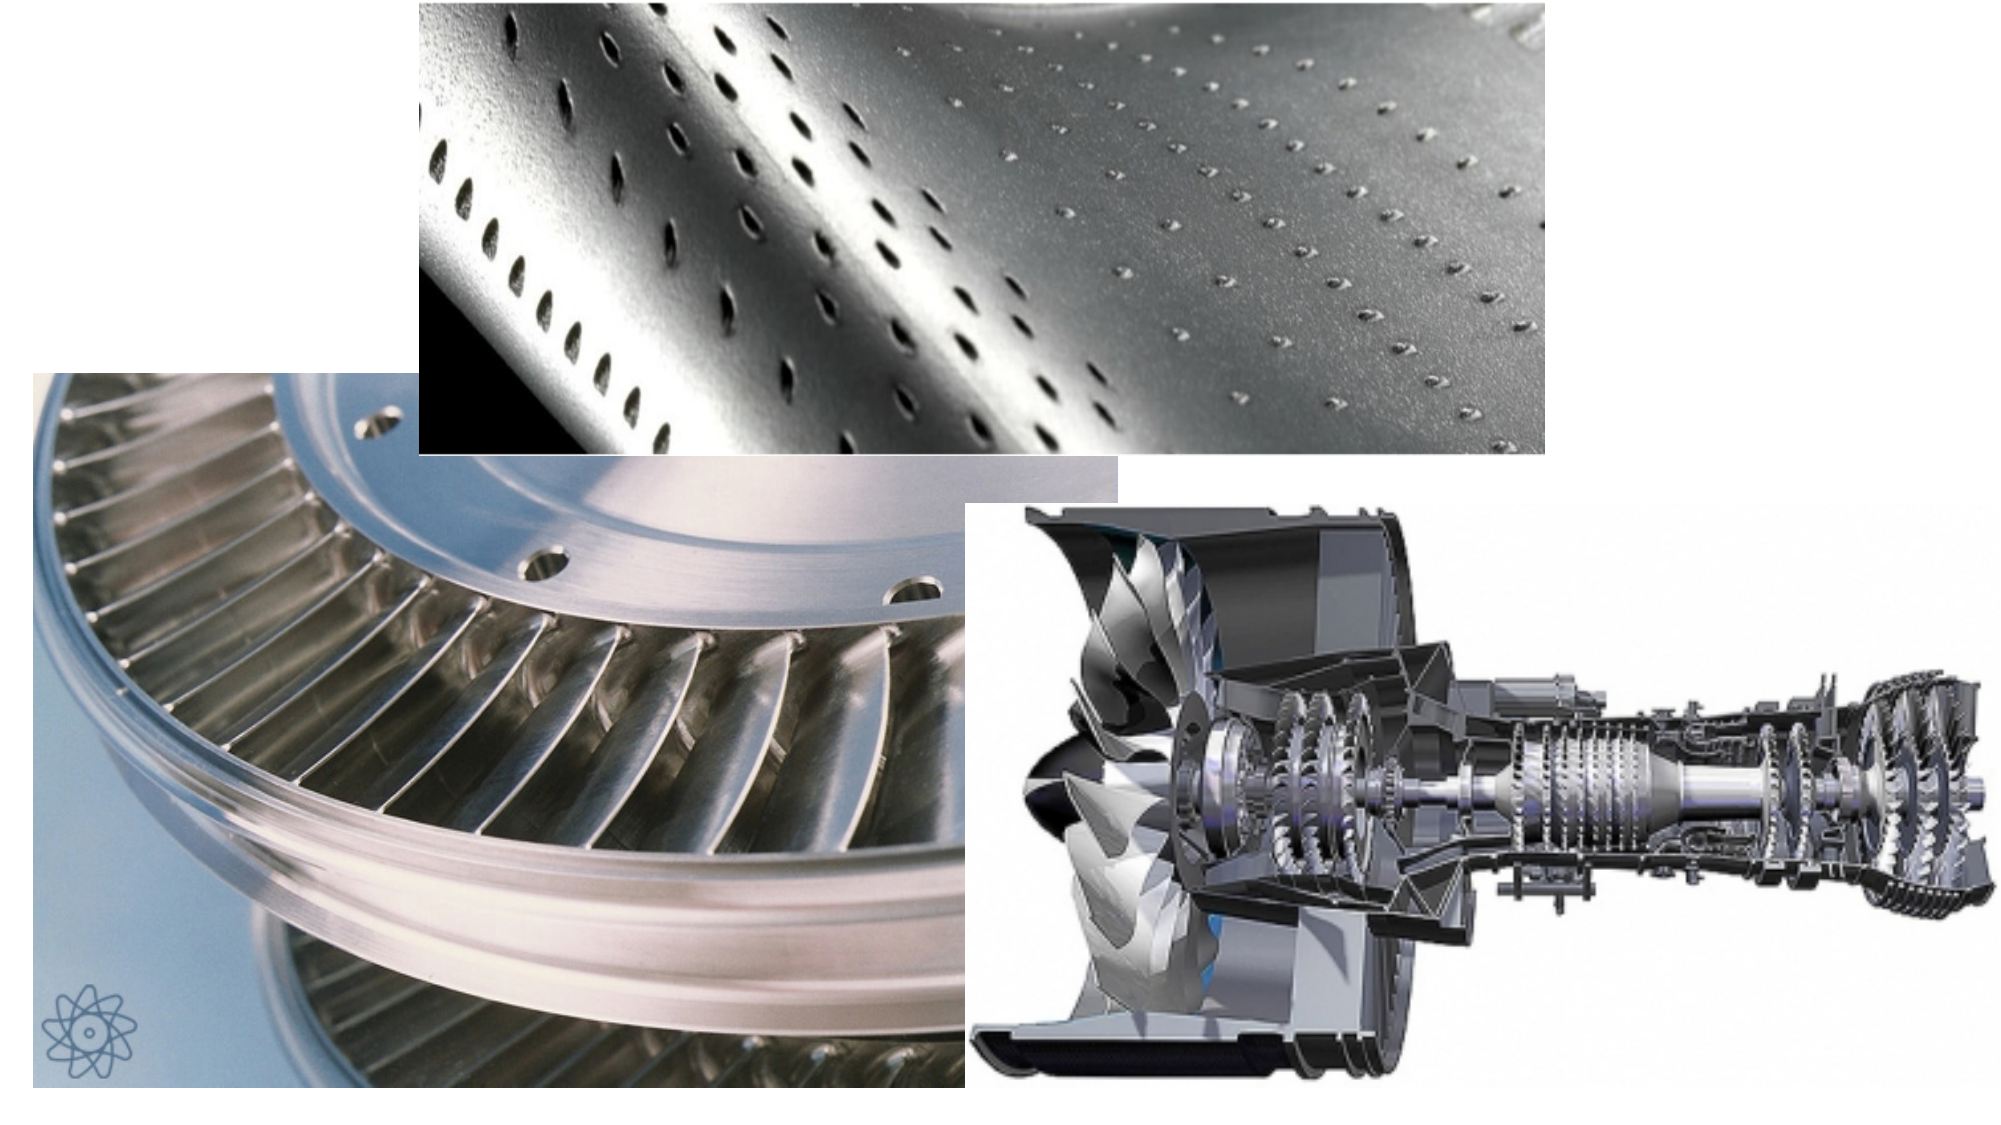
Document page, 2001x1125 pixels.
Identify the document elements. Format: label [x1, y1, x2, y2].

list [33, 373, 1118, 1088]
picture [419, 2, 1545, 456]
picture [965, 503, 2000, 1088]
